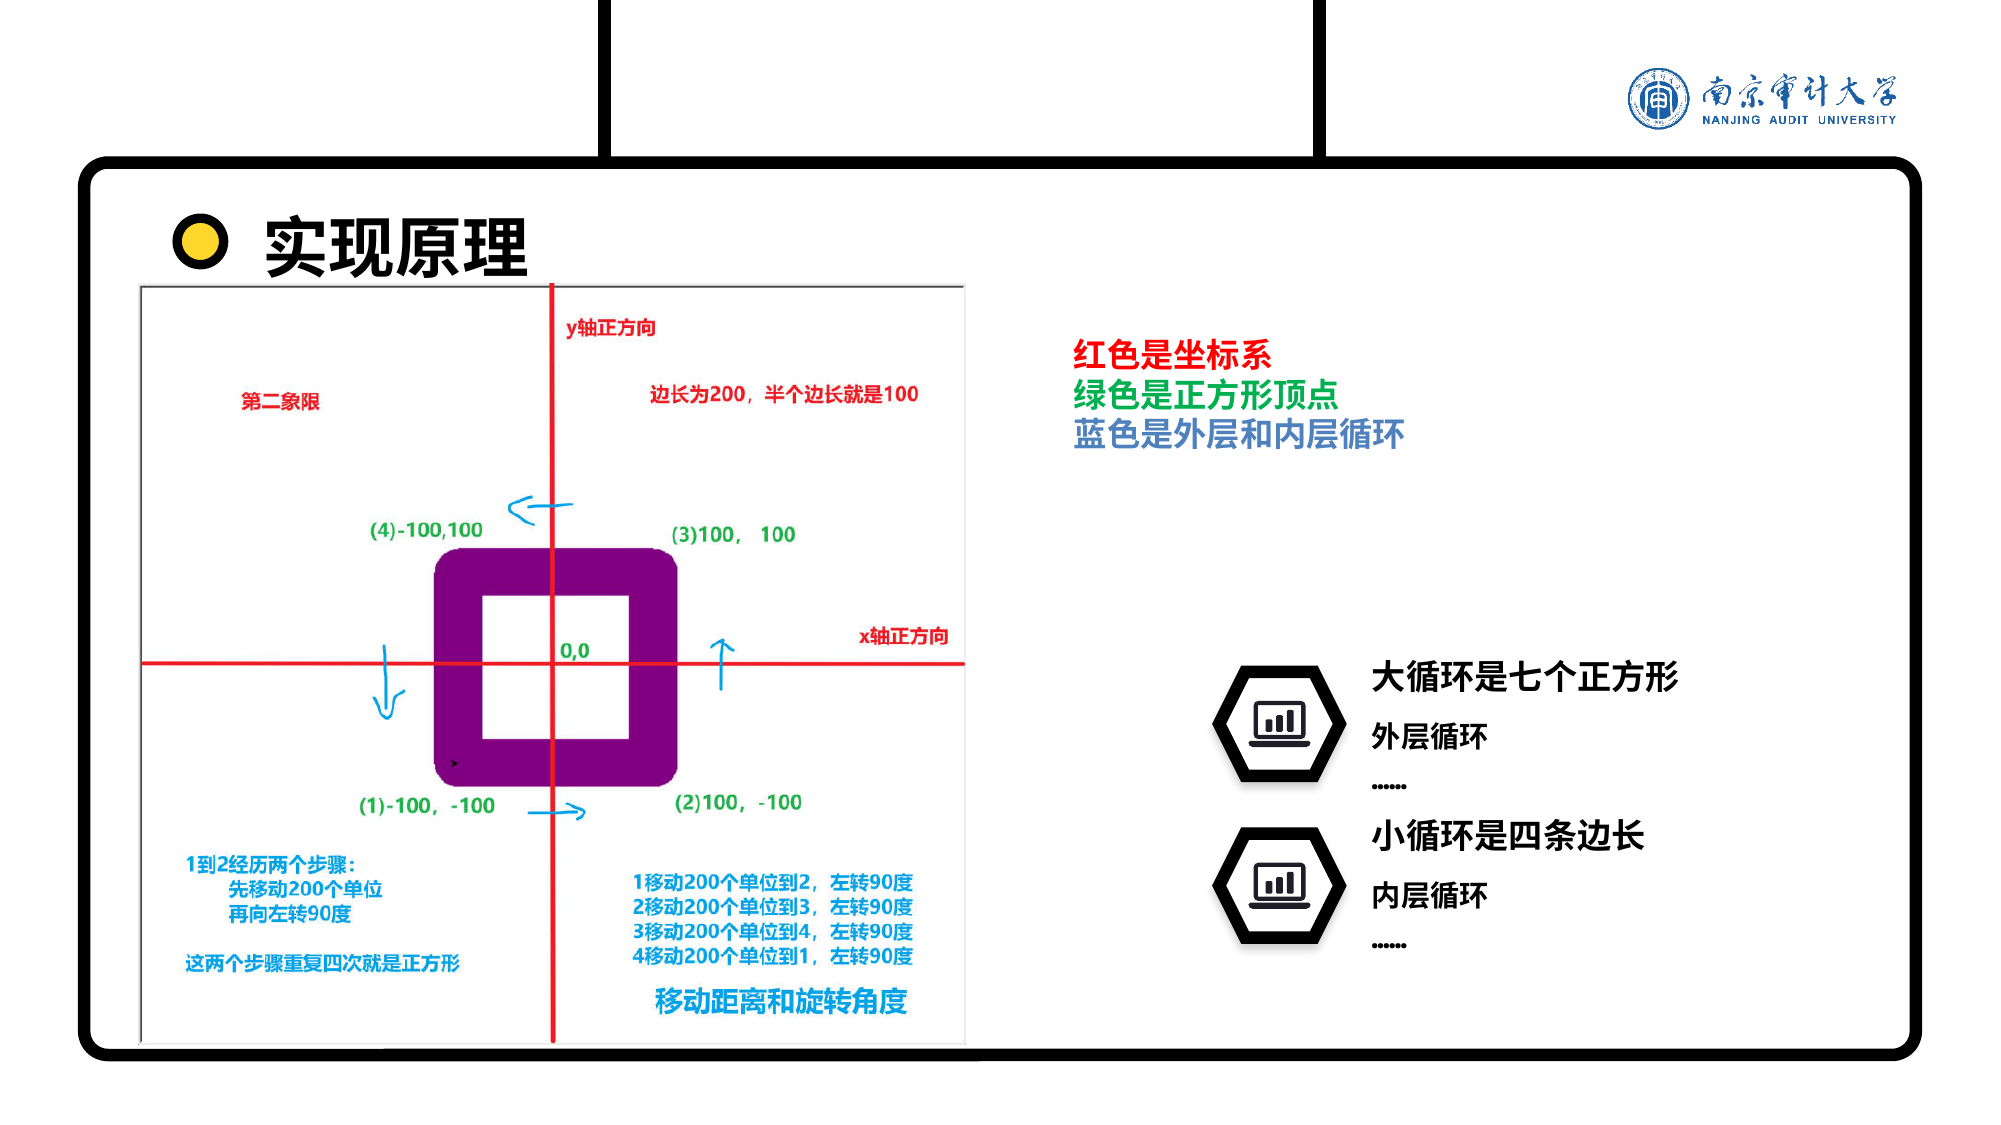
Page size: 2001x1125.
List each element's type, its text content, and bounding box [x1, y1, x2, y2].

text_box 大循环是七个正方形 [1356, 648, 1865, 705]
text_box [1247, 700, 1312, 748]
text_box 内层循环 …… [1356, 863, 1865, 963]
text_box 外层循环 …… [1356, 705, 1865, 804]
picture [1584, 55, 1941, 145]
text_box [176, 217, 225, 266]
text_box [1217, 832, 1341, 939]
text_box [83, 161, 1917, 1057]
text_box 小循环是四条边长 [1356, 806, 1865, 863]
picture [138, 283, 966, 1045]
text_box [1217, 670, 1341, 777]
text_box [1247, 862, 1312, 910]
text_box 实现原理 [247, 198, 723, 283]
text_box 红色是坐标系 绿色是正方形顶点 蓝色是外层和内层循环 [1058, 326, 1828, 602]
